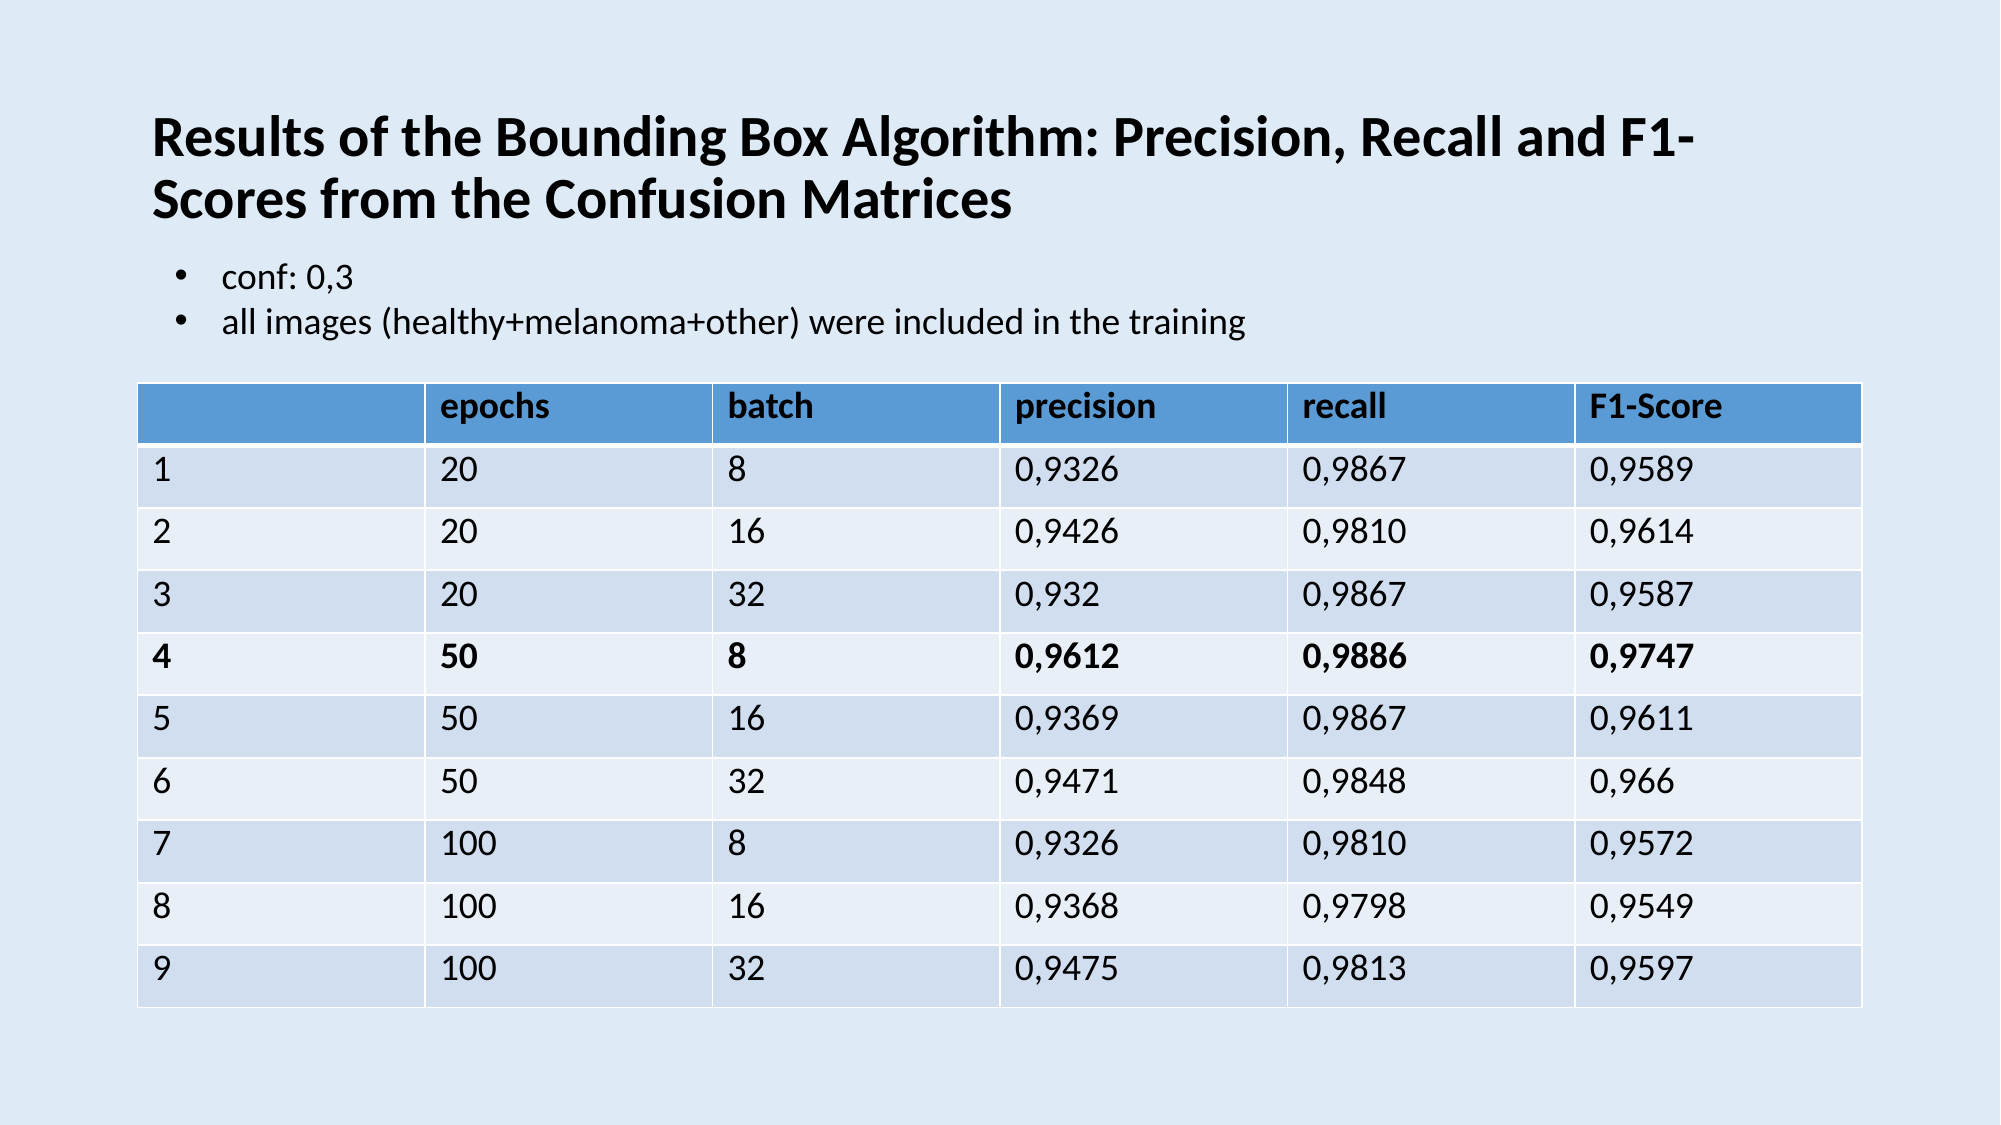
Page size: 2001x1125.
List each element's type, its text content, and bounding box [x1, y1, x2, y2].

table_header precision [1001, 384, 1287, 443]
table_cell 32 [713, 759, 999, 819]
table_header batch [713, 384, 999, 443]
table_cell 16 [713, 884, 999, 944]
table_cell 0,932 [1001, 571, 1287, 632]
table_cell 0,9810 [1288, 821, 1574, 882]
table_cell 0,9611 [1576, 696, 1861, 757]
table_cell 2 [138, 509, 424, 569]
table_cell 0,9589 [1576, 448, 1861, 507]
table_cell 0,9597 [1576, 946, 1861, 1007]
table_cell 0,9369 [1001, 696, 1287, 757]
title Results of the Bounding Box Algorithm: Precision, Recall and F1-Scores from the Confusion Matrices [137, 59, 1863, 278]
table_cell 16 [713, 696, 999, 757]
table_cell 0,966 [1576, 759, 1861, 819]
table_cell 3 [138, 571, 424, 632]
table_cell 20 [426, 571, 712, 632]
table_cell 100 [426, 821, 712, 882]
table_cell 6 [138, 759, 424, 819]
table_cell 8 [713, 821, 999, 882]
table_cell 20 [426, 448, 712, 507]
table_cell 100 [426, 946, 712, 1007]
table_cell 50 [426, 696, 712, 757]
table_cell 8 [713, 634, 999, 694]
table_cell 0,9867 [1288, 448, 1574, 507]
table_cell 20 [426, 509, 712, 569]
table_cell 0,9747 [1576, 634, 1861, 694]
table_cell 0,9886 [1288, 634, 1574, 694]
table_cell 0,9867 [1288, 571, 1574, 632]
table_cell 32 [713, 571, 999, 632]
table_header epochs [426, 384, 712, 443]
table_cell 7 [138, 821, 424, 882]
table_cell 32 [713, 946, 999, 1007]
table_cell 5 [138, 696, 424, 757]
table_cell 50 [426, 759, 712, 819]
table_header F1-Score [1576, 384, 1861, 443]
table_cell 0,9810 [1288, 509, 1574, 569]
table_cell 4 [138, 634, 424, 694]
table_cell 0,9326 [1001, 821, 1287, 882]
table_cell 9 [138, 946, 424, 1007]
text_box conf: 0,3 all images (healthy+melanoma+other) were included in the training [159, 244, 1417, 350]
table_cell 8 [138, 884, 424, 944]
table_cell 16 [713, 509, 999, 569]
table_header recall [1288, 384, 1574, 443]
table_cell 0,9368 [1001, 884, 1287, 944]
table_cell 0,9471 [1001, 759, 1287, 819]
table_cell 50 [426, 634, 712, 694]
table_cell 0,9549 [1576, 884, 1861, 944]
table_cell 1 [138, 448, 424, 507]
table_header [138, 384, 424, 443]
table_cell 0,9612 [1001, 634, 1287, 694]
table_cell 0,9798 [1288, 884, 1574, 944]
table_cell 0,9475 [1001, 946, 1287, 1007]
table_cell 0,9572 [1576, 821, 1861, 882]
table_cell 100 [426, 884, 712, 944]
table_cell 0,9587 [1576, 571, 1861, 632]
table_cell 0,9426 [1001, 509, 1287, 569]
table_cell 0,9867 [1288, 696, 1574, 757]
table_cell 0,9614 [1576, 509, 1861, 569]
table_cell 8 [713, 448, 999, 507]
table_cell 0,9813 [1288, 946, 1574, 1007]
table_cell 0,9326 [1001, 448, 1287, 507]
table_cell 0,9848 [1288, 759, 1574, 819]
